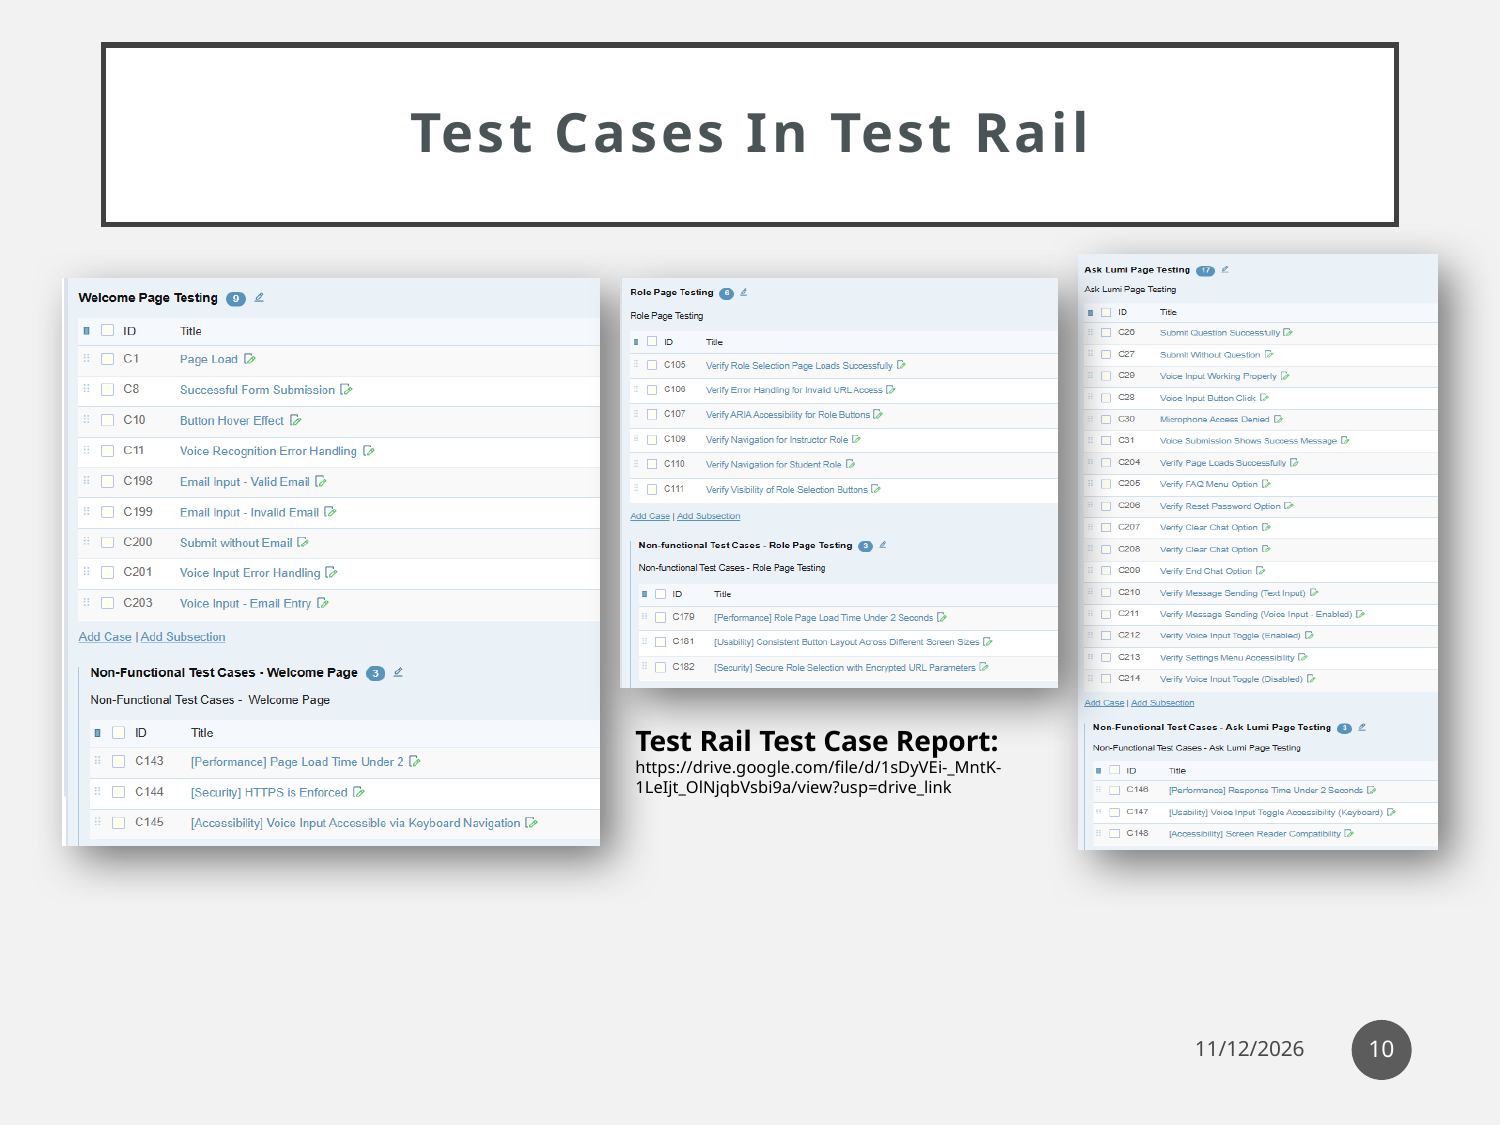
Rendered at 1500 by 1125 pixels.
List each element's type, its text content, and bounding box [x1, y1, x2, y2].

text_box Test Rail Test Case Report: https://drive.google.com/file/d/1sDyVEi-_MntK-1LeIjt_OlNjqbVsbi9a/view?usp=drive_link [620, 715, 1030, 804]
picture [620, 278, 1058, 688]
picture [62, 278, 600, 846]
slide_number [980, 1023, 1320, 1077]
title Test Cases In Test Rail [101, 42, 1399, 227]
picture [1078, 254, 1438, 850]
slide_number 10 [1351, 1019, 1412, 1080]
